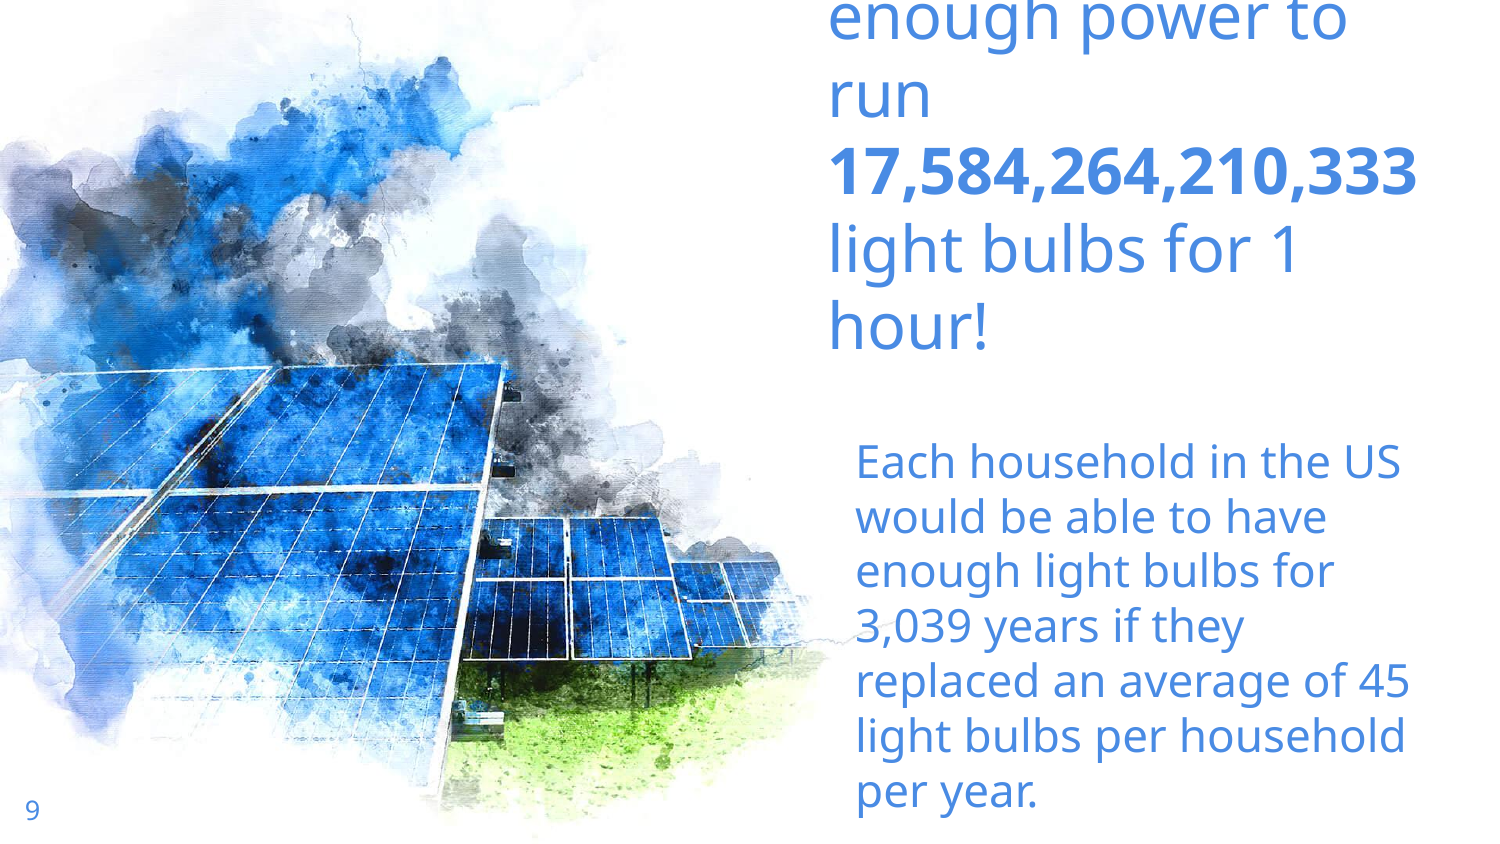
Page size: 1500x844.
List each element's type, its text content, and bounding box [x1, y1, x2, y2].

picture [0, 0, 1500, 844]
title 1 quadrillion BTU is enough power to run 17,584,264,210,333 light bulbs for 1 hour! [827, 39, 1461, 363]
slide_number ‹#› [24, 779, 115, 844]
text_box Each household in the US would be able to have enough light bulbs for 3,039 years if they replaced an average of 45 light bulbs per household per year. [840, 417, 1442, 780]
